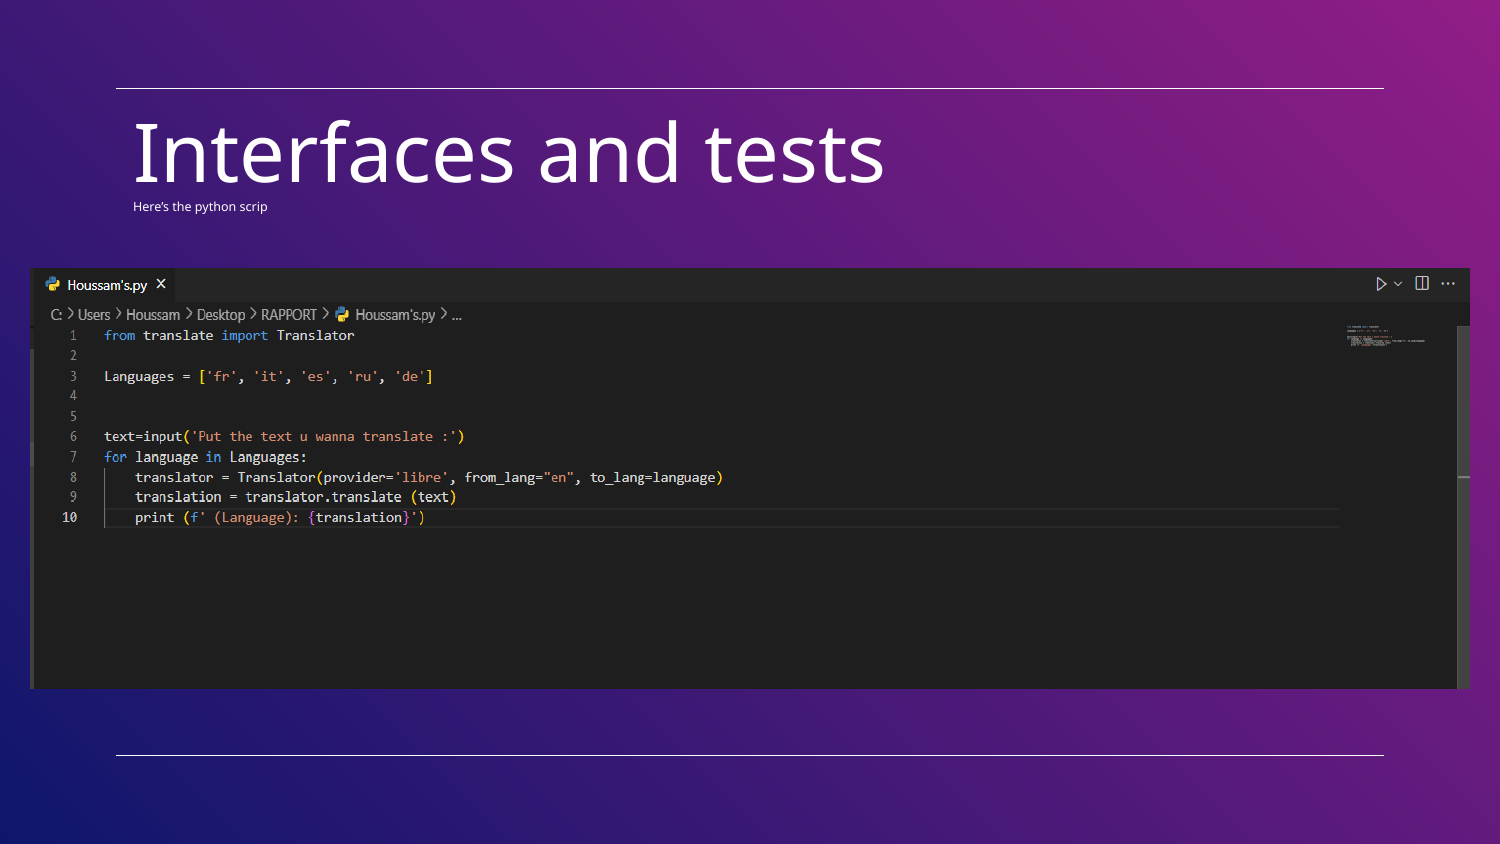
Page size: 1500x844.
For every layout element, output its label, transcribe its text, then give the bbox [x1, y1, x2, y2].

title Interfaces and tests Here’s the python scrip [118, 86, 1382, 245]
picture [30, 268, 1470, 689]
